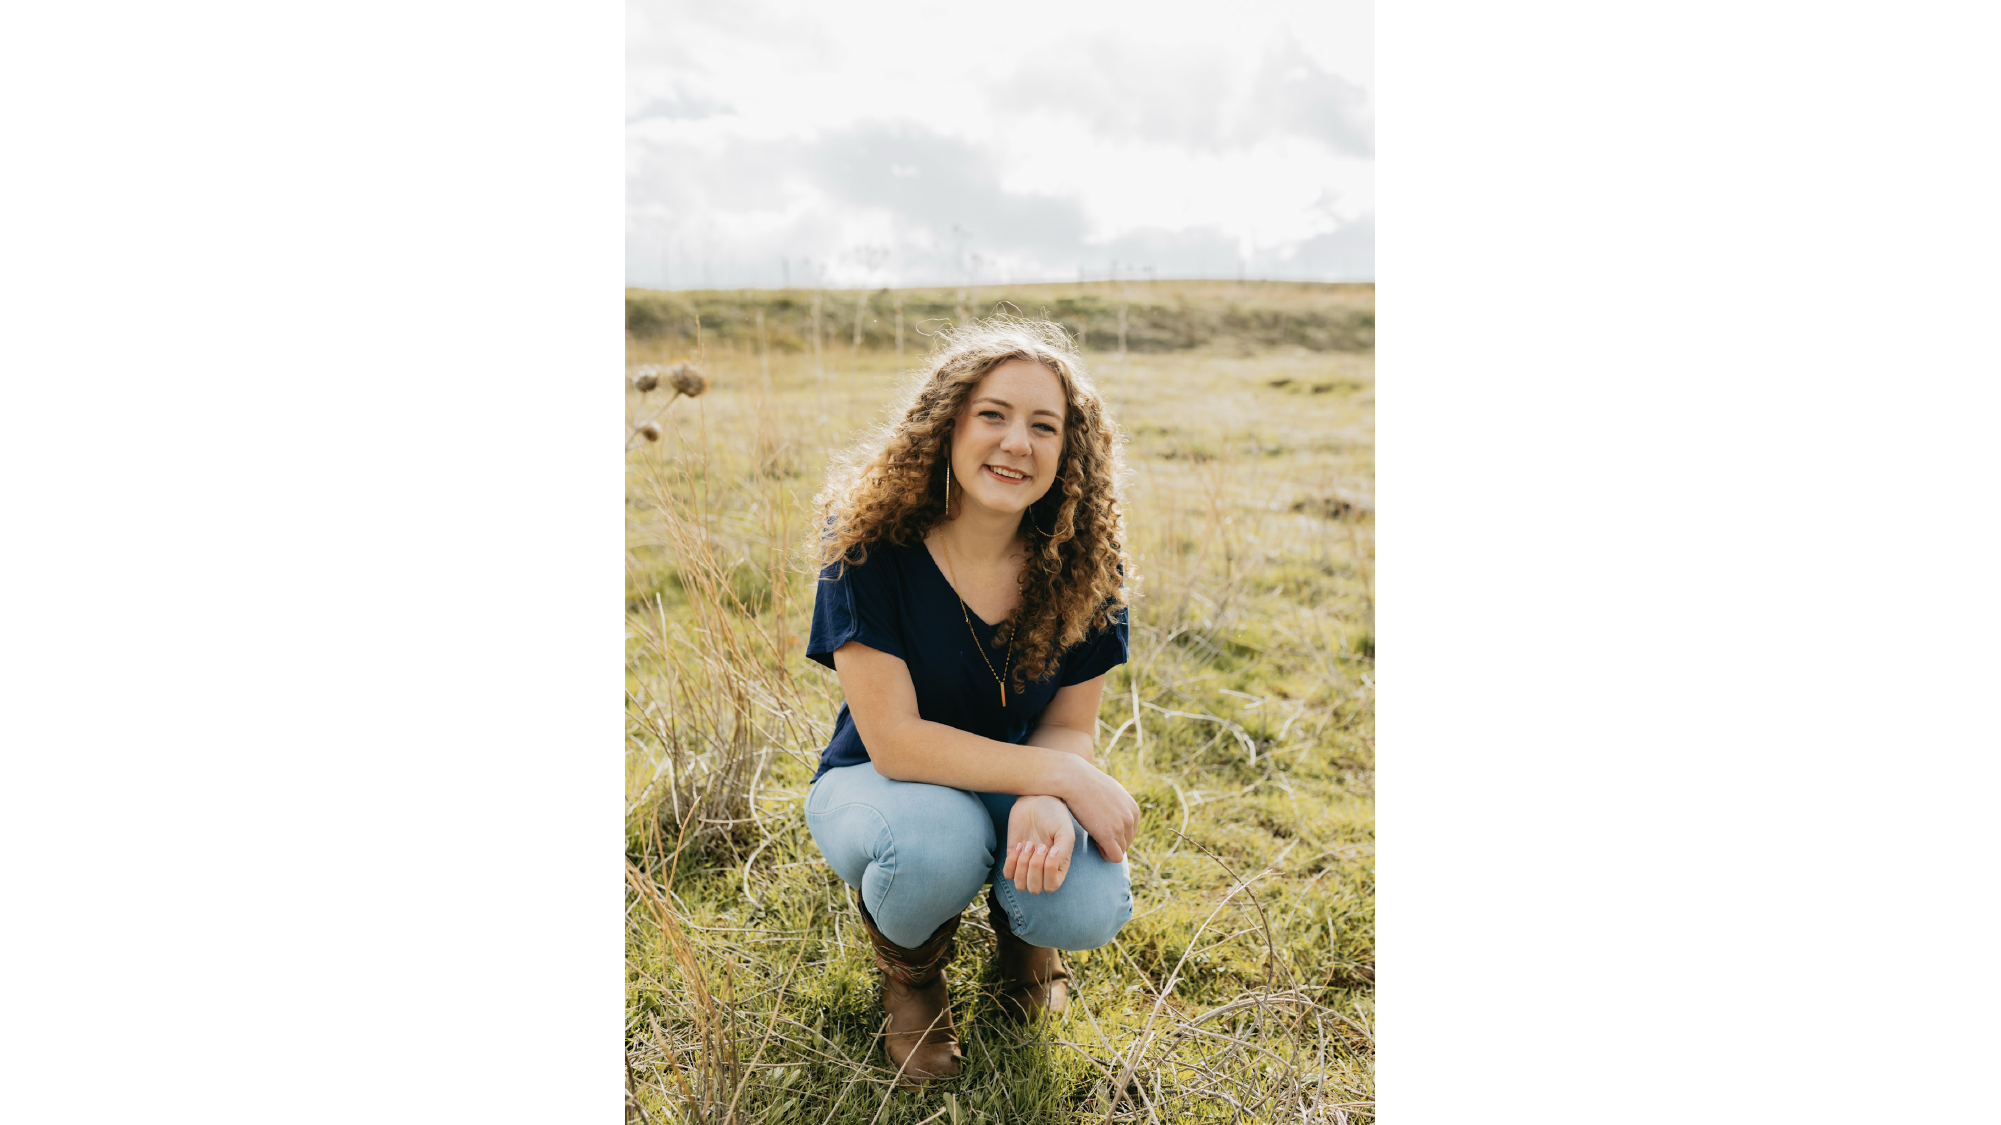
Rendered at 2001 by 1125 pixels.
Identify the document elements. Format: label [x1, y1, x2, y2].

picture [624, 0, 1376, 1125]
